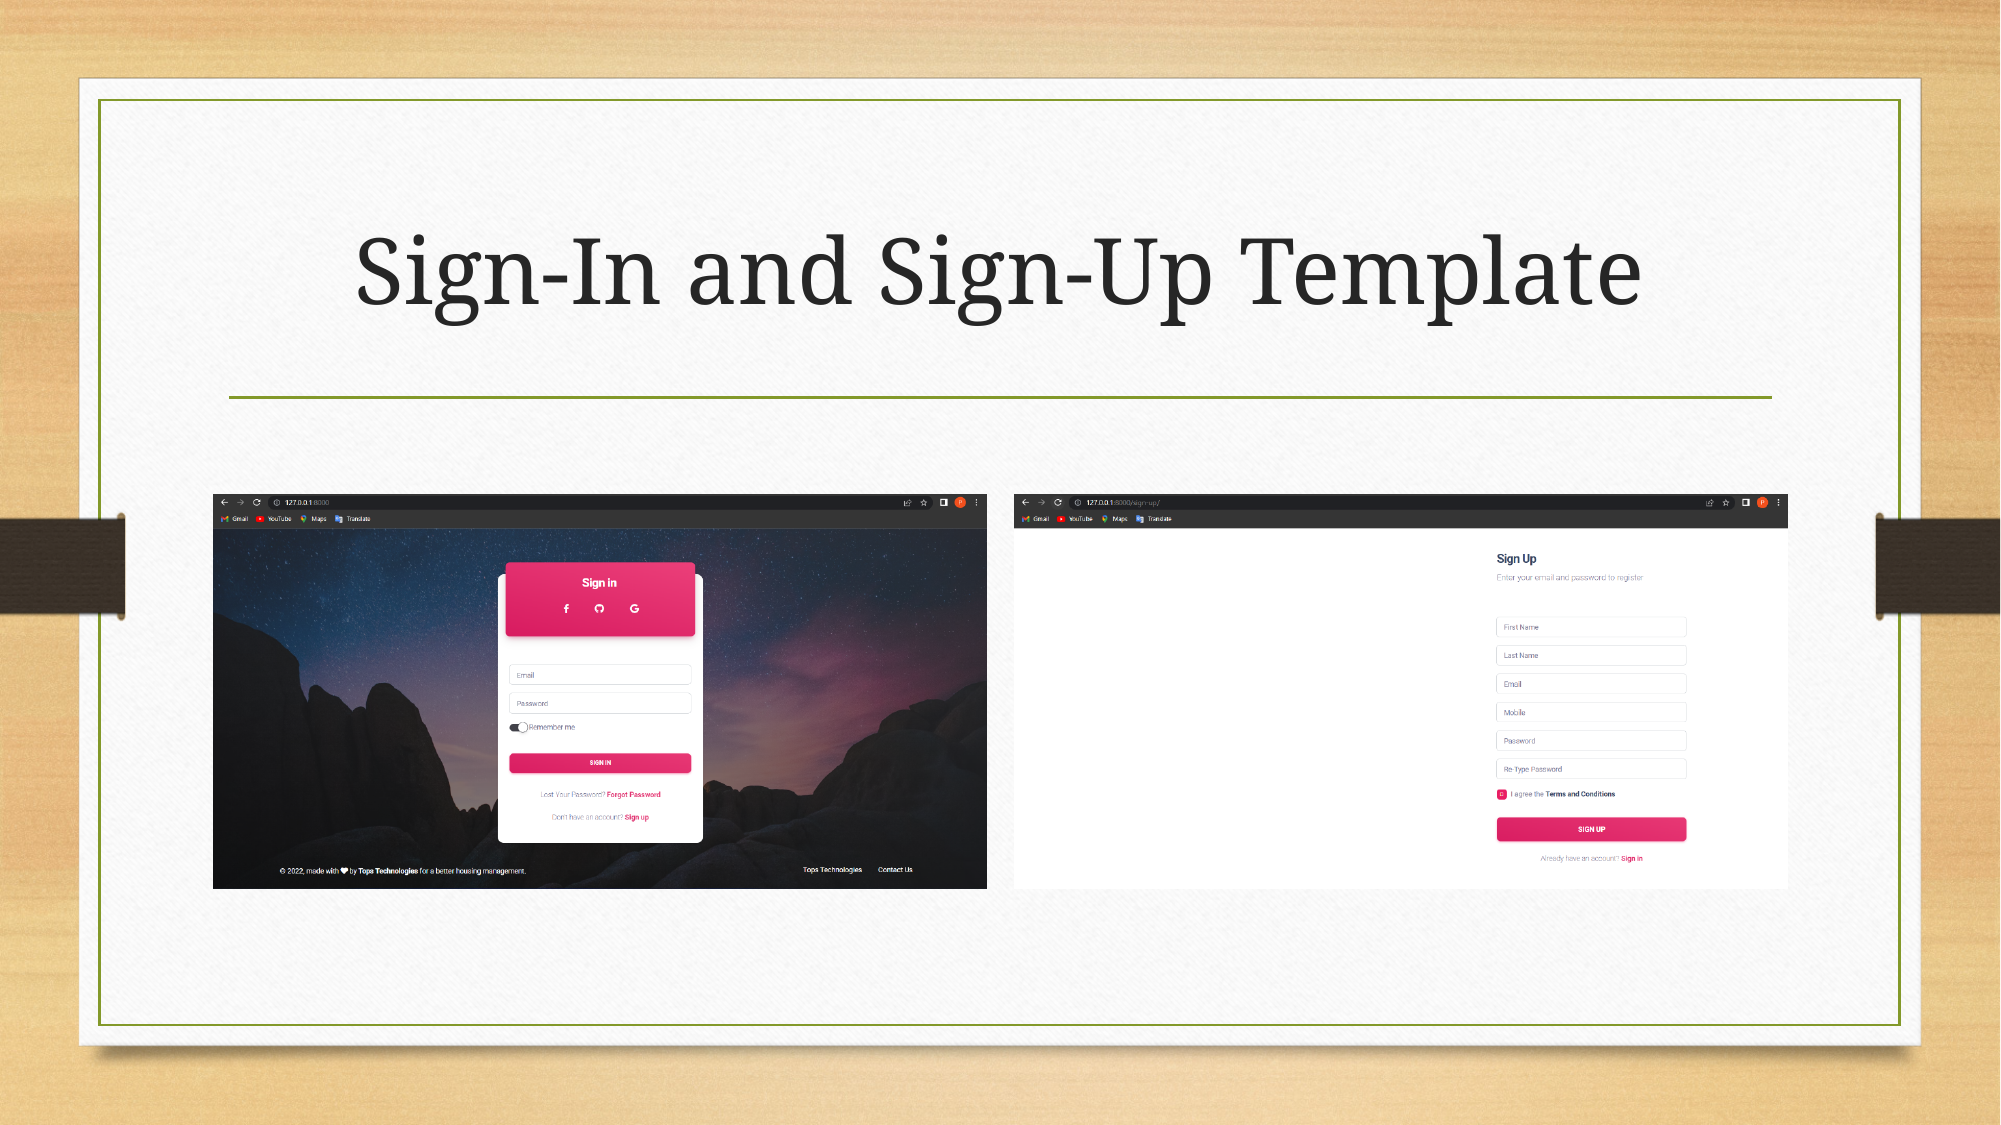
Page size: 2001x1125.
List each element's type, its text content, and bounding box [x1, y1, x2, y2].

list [1013, 494, 1789, 889]
picture [0, 0, 2001, 1125]
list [212, 494, 988, 889]
title Sign-In and Sign-Up Template [212, 161, 1788, 375]
